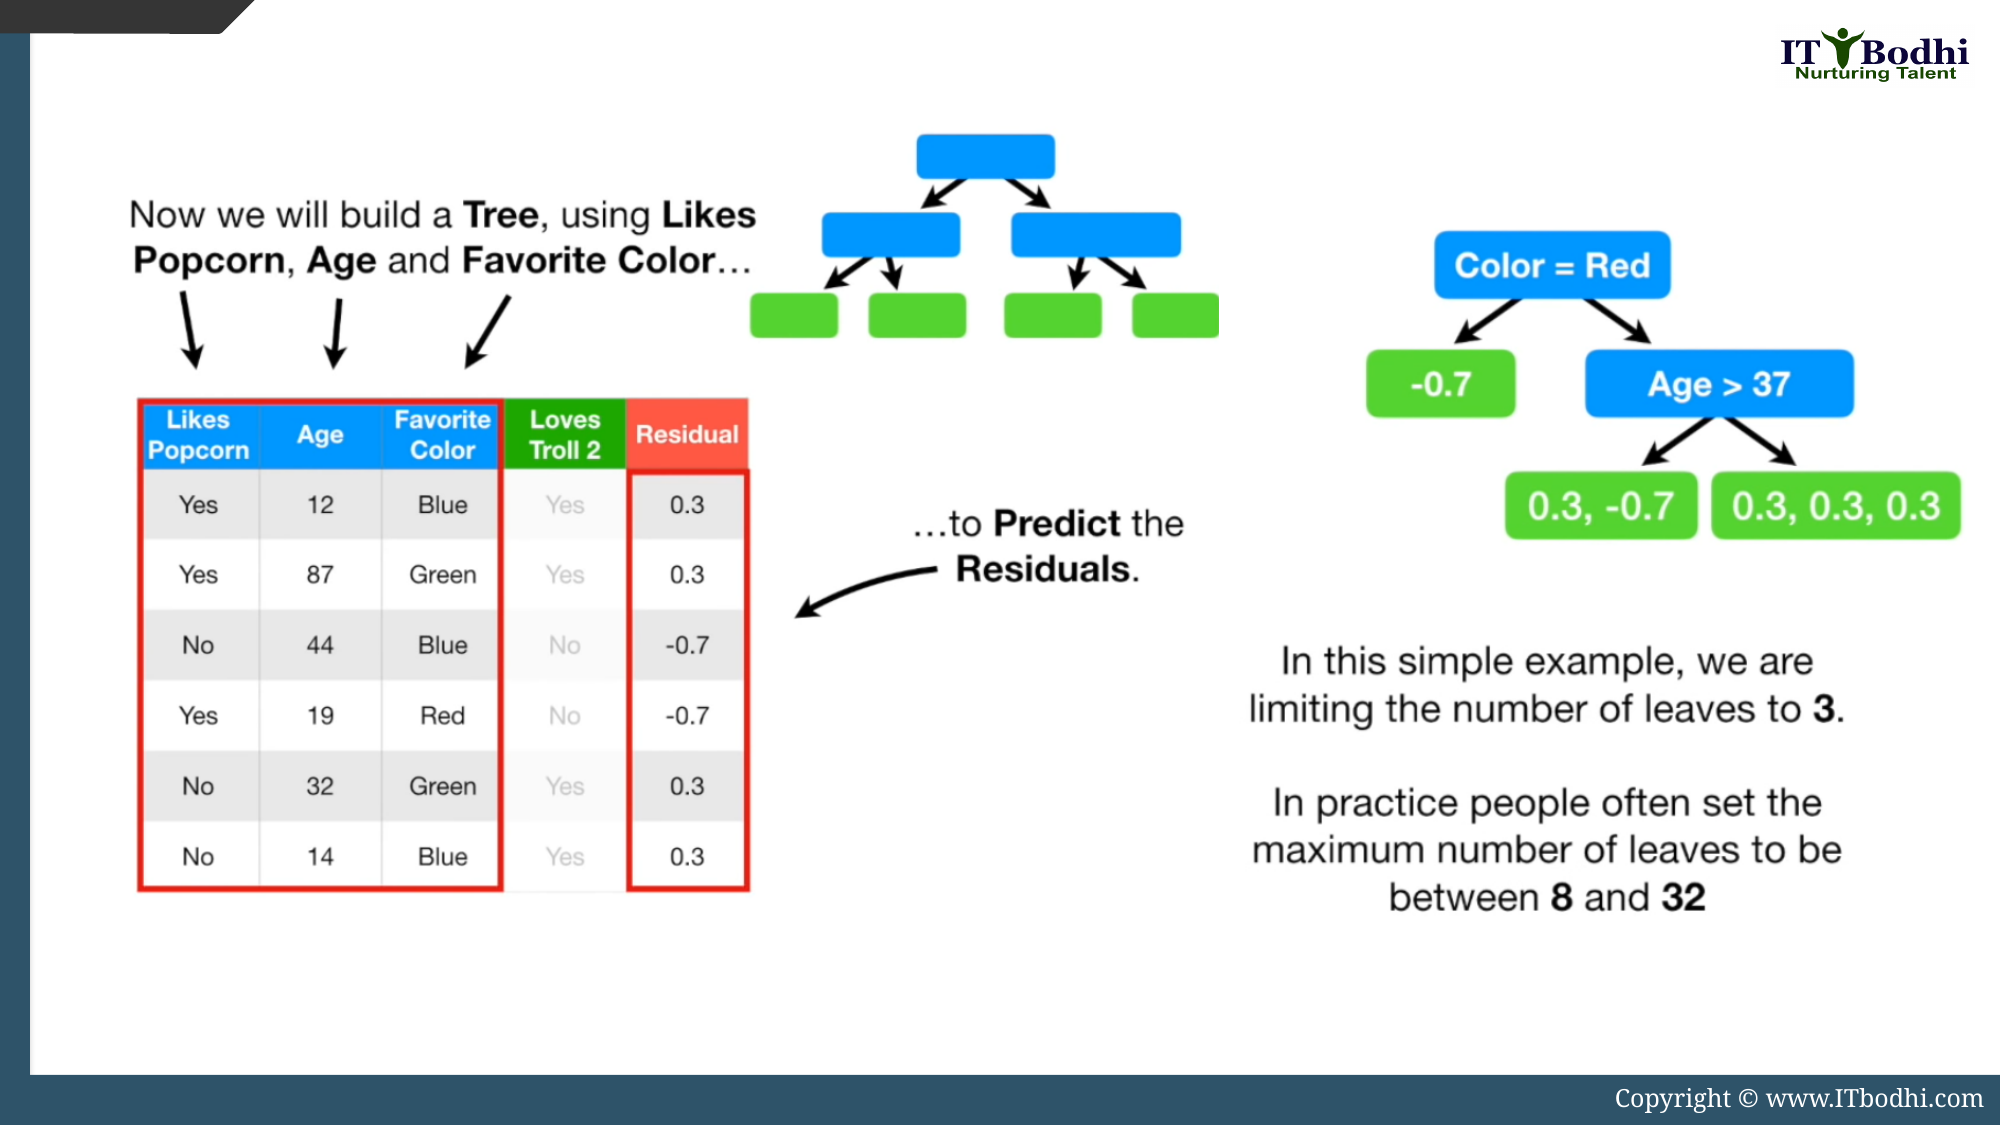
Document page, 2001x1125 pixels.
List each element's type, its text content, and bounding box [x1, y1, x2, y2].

picture [1774, 24, 1976, 88]
text_box Copyright © www.ITbodhi.com [24, 1074, 2000, 1125]
picture [112, 124, 1975, 935]
